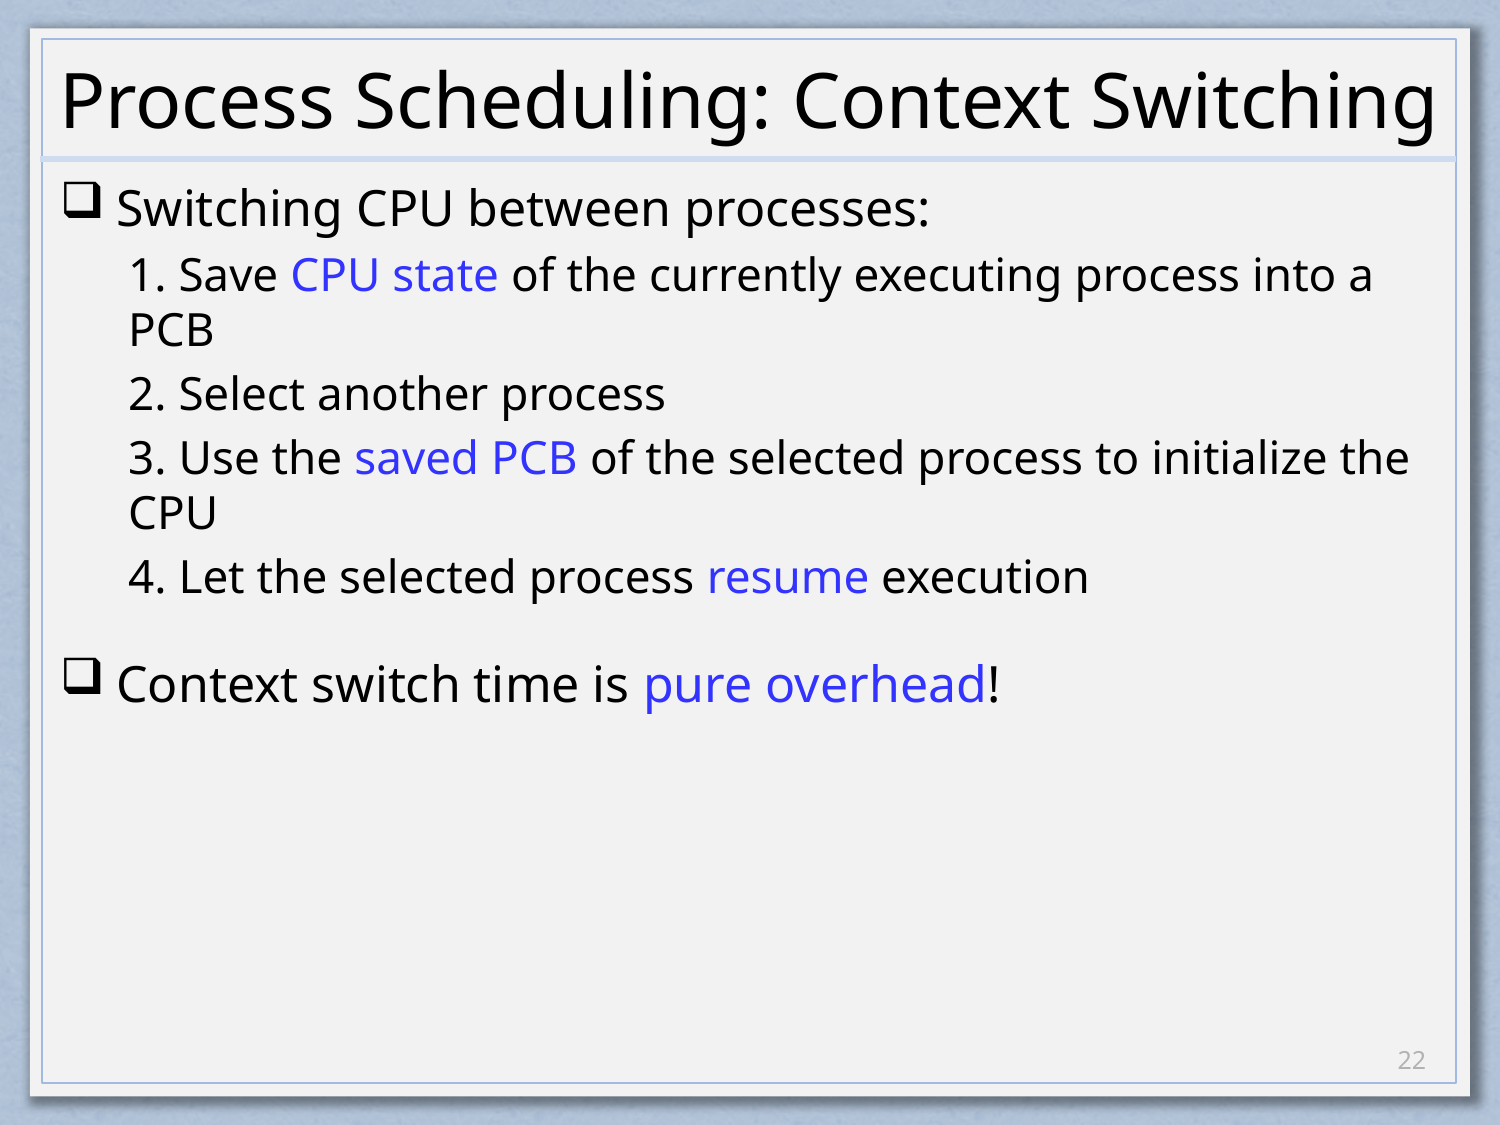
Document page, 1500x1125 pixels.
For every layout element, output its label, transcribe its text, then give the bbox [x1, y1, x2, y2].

slide_number 21 [1367, 1045, 1457, 1079]
list Switching CPU between processes: 1. Save CPU state of the currently executing process into a PCB 2. Select another process 3. Use the saved PCB of the selected process to initialize the CPU 4. Let the selected process resume execution Context switch time is pure overhead! [45, 168, 1455, 1037]
title Process Scheduling: Context Switching [41, 40, 1457, 157]
